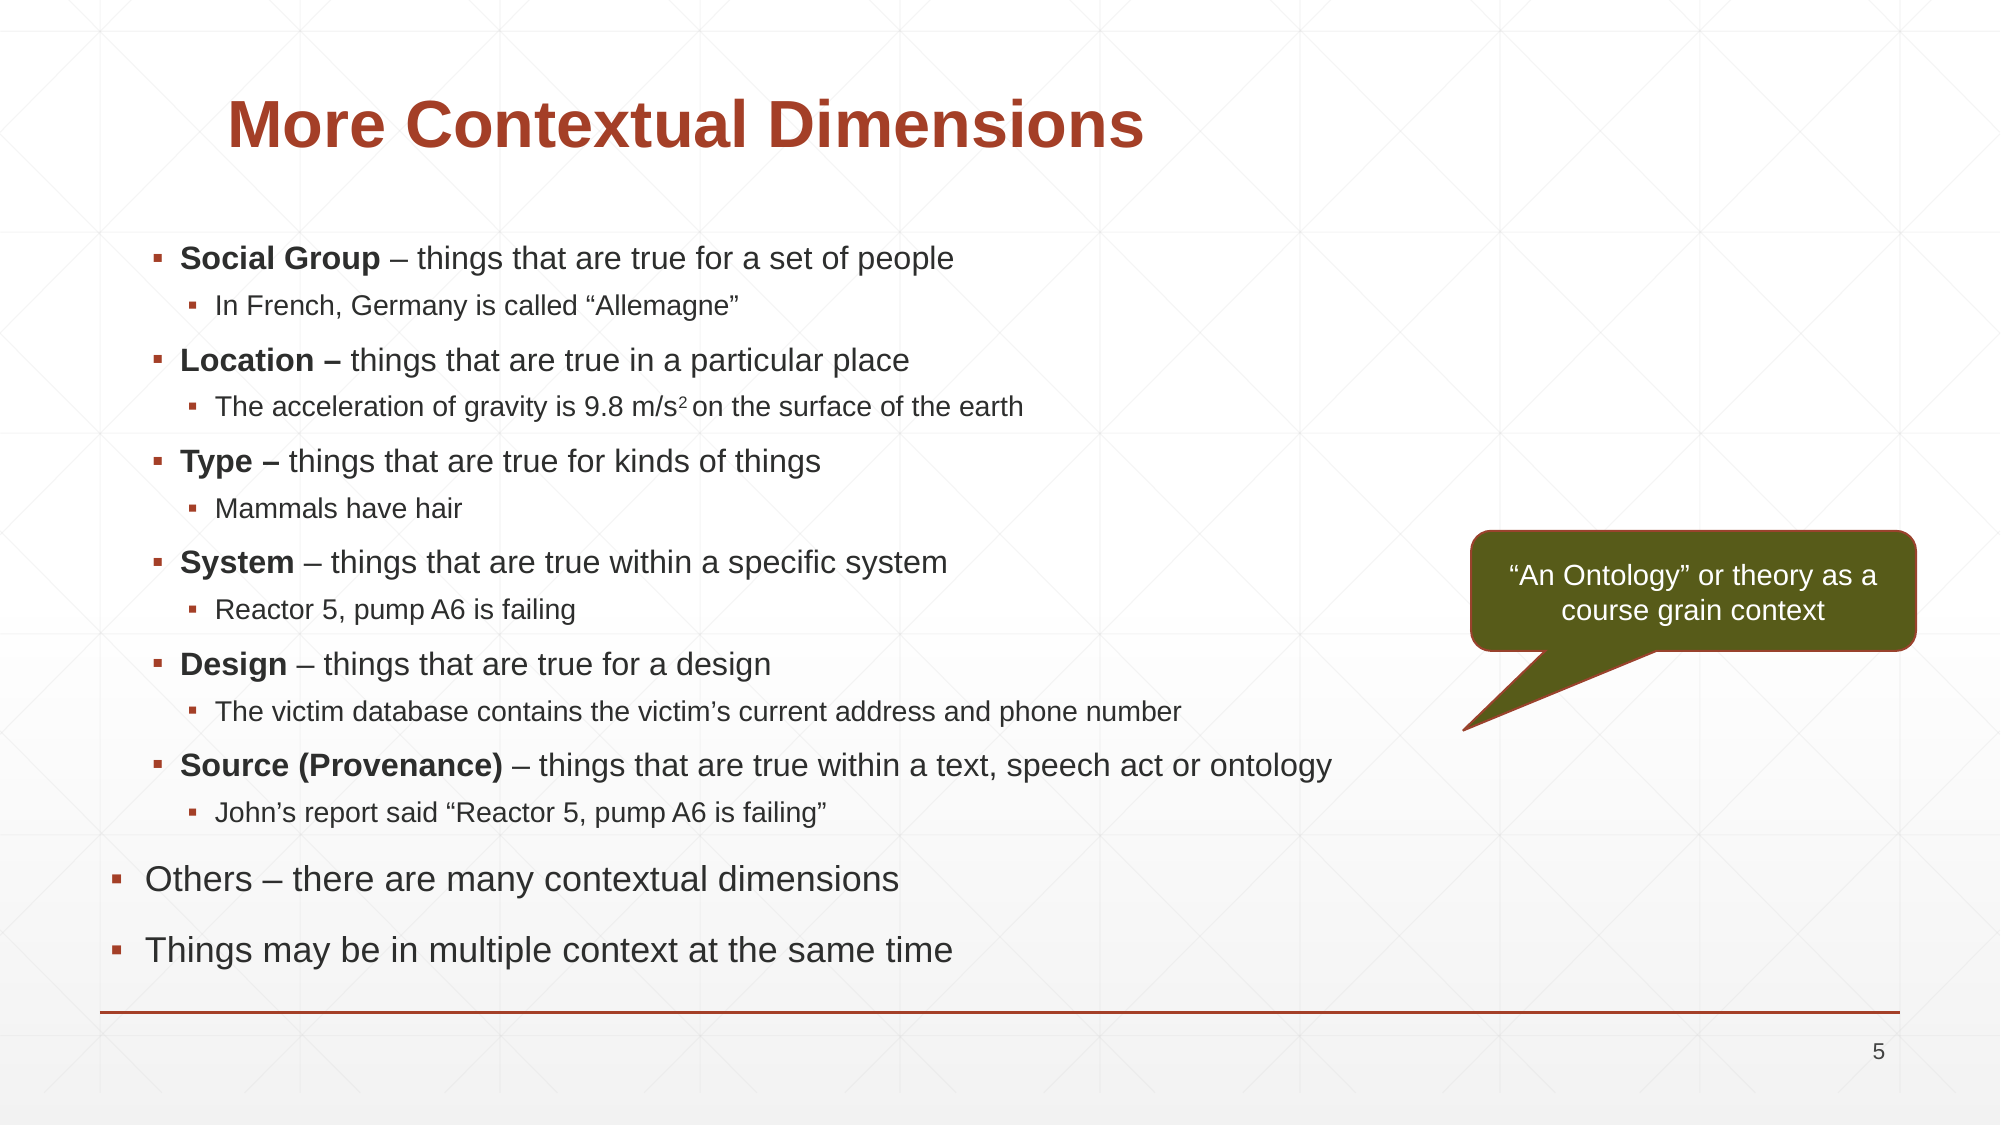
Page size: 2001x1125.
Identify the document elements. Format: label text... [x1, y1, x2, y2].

text_box “An Ontology” or theory as a course grain context [1462, 529, 1918, 732]
title More Contextual Dimensions [212, 82, 1788, 234]
list Social Group – things that are true for a set of people In French, Germany is called “Allemagne” Location – things that are true in a particular place The acceleration of gravity is 9.8 m/s2 on the surface of the earth Type – things that are true for kinds of things Mammals have hair System – things that are true within a specific system Reactor 5, pump A6 is failing Design – things that are true for a design The victim database contains the victim’s current address and phone number Source (Provenance) – things that are true within a text, speech act or ontology John’s report said “Reactor 5, pump A6 is failing” Others – there are many contextual dimensions Things may be in multiple context at the same time [95, 234, 1788, 980]
slide_number 5 [1749, 1031, 1901, 1069]
